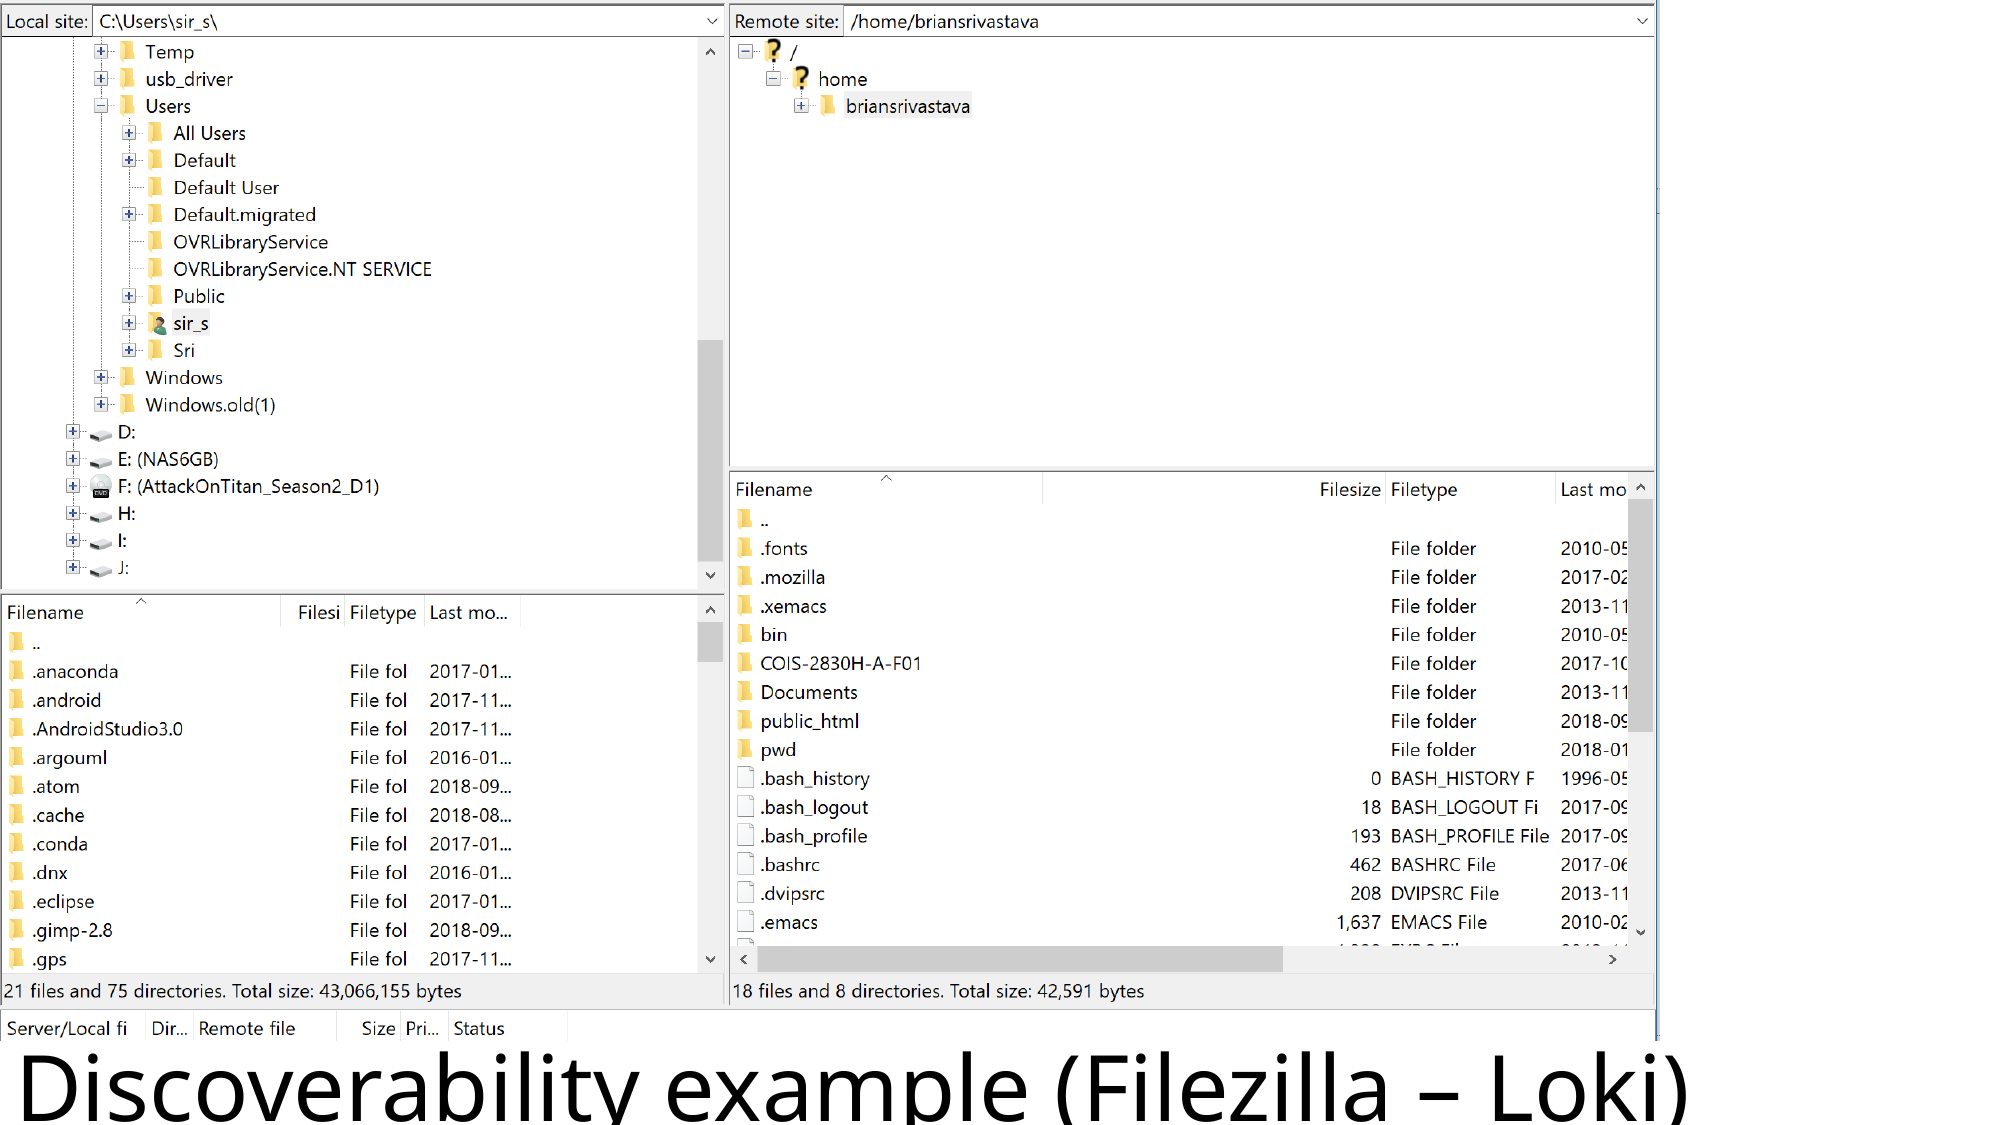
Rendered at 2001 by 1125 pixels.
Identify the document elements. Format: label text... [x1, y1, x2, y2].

title Discoverability example (Filezilla – Loki) [0, 982, 1725, 1125]
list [0, 0, 1660, 1041]
